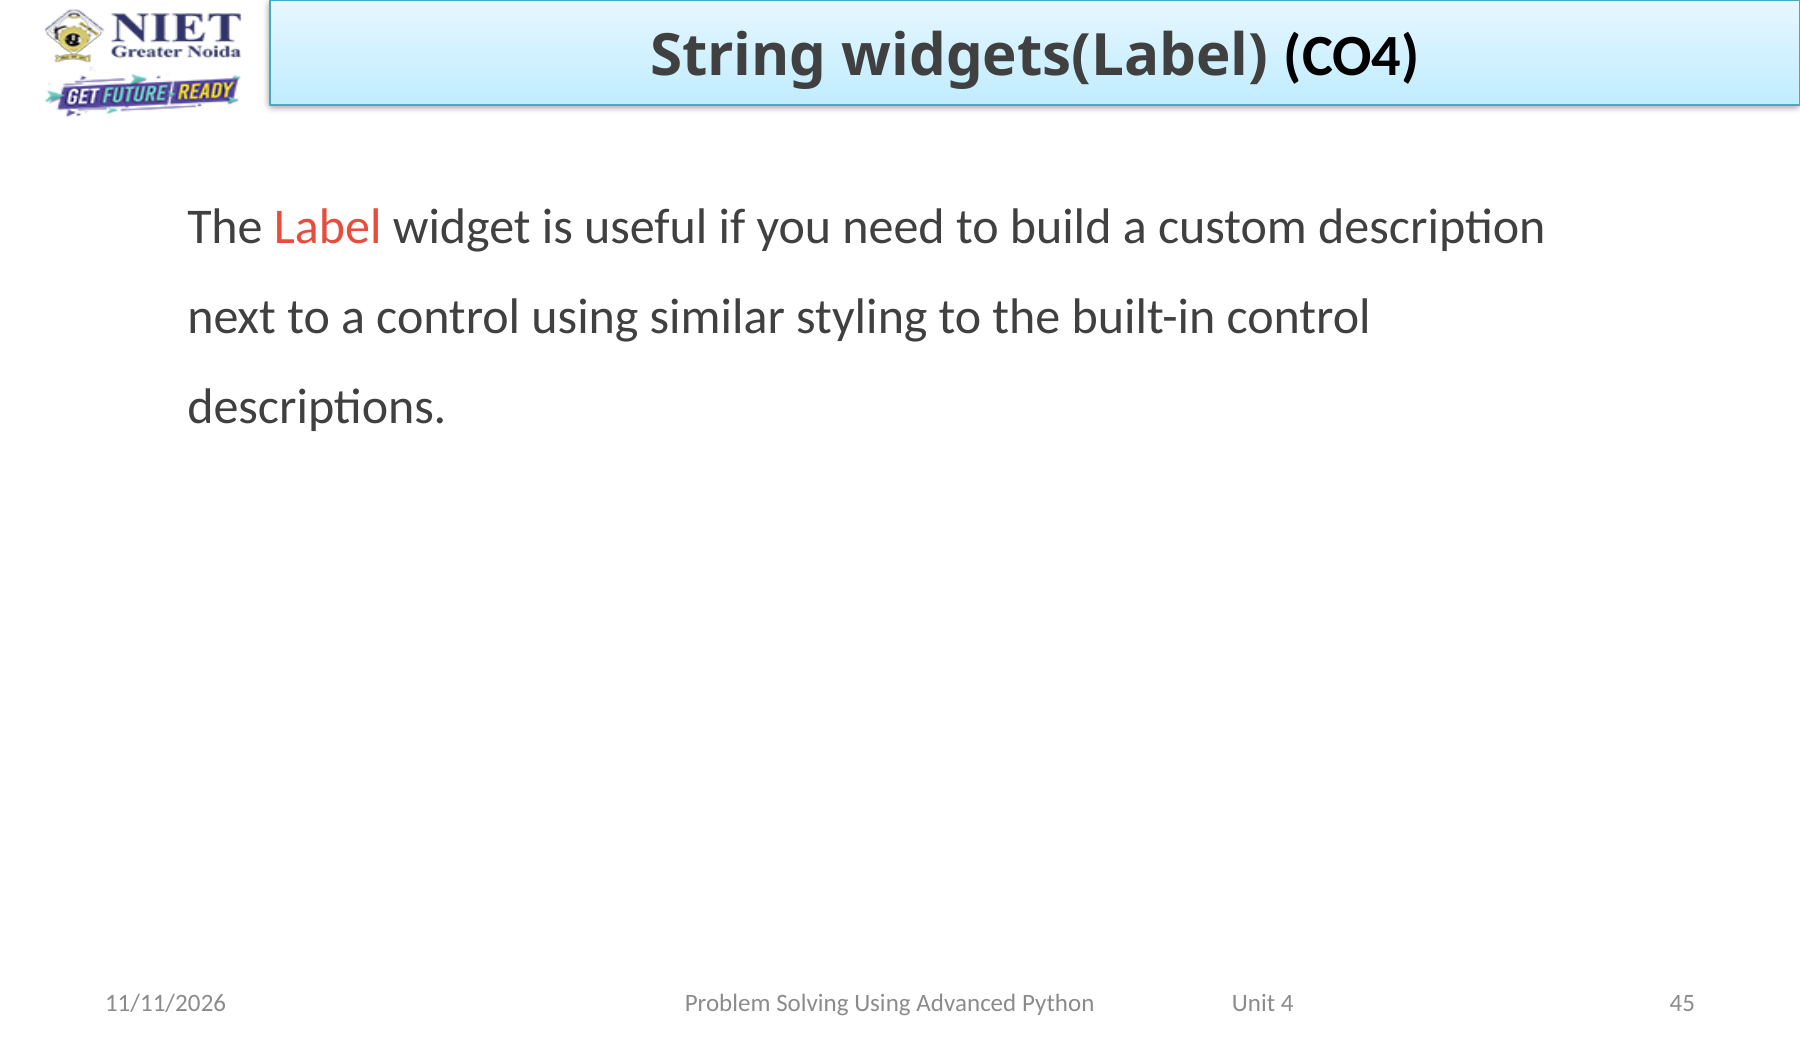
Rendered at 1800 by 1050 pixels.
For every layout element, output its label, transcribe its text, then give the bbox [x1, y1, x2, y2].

slide_number 45 [1290, 973, 1710, 1030]
text_box The Label widget is useful if you need to build a custom description next to a control using similar styling to the built-in control descriptions. [172, 156, 1628, 441]
picture [0, 0, 286, 126]
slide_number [90, 973, 495, 1030]
text_box String widgets(Label) (CO4) [287, 0, 1800, 106]
footer Problem Solving Using Advanced Python Unit 4 [495, 973, 1290, 1030]
